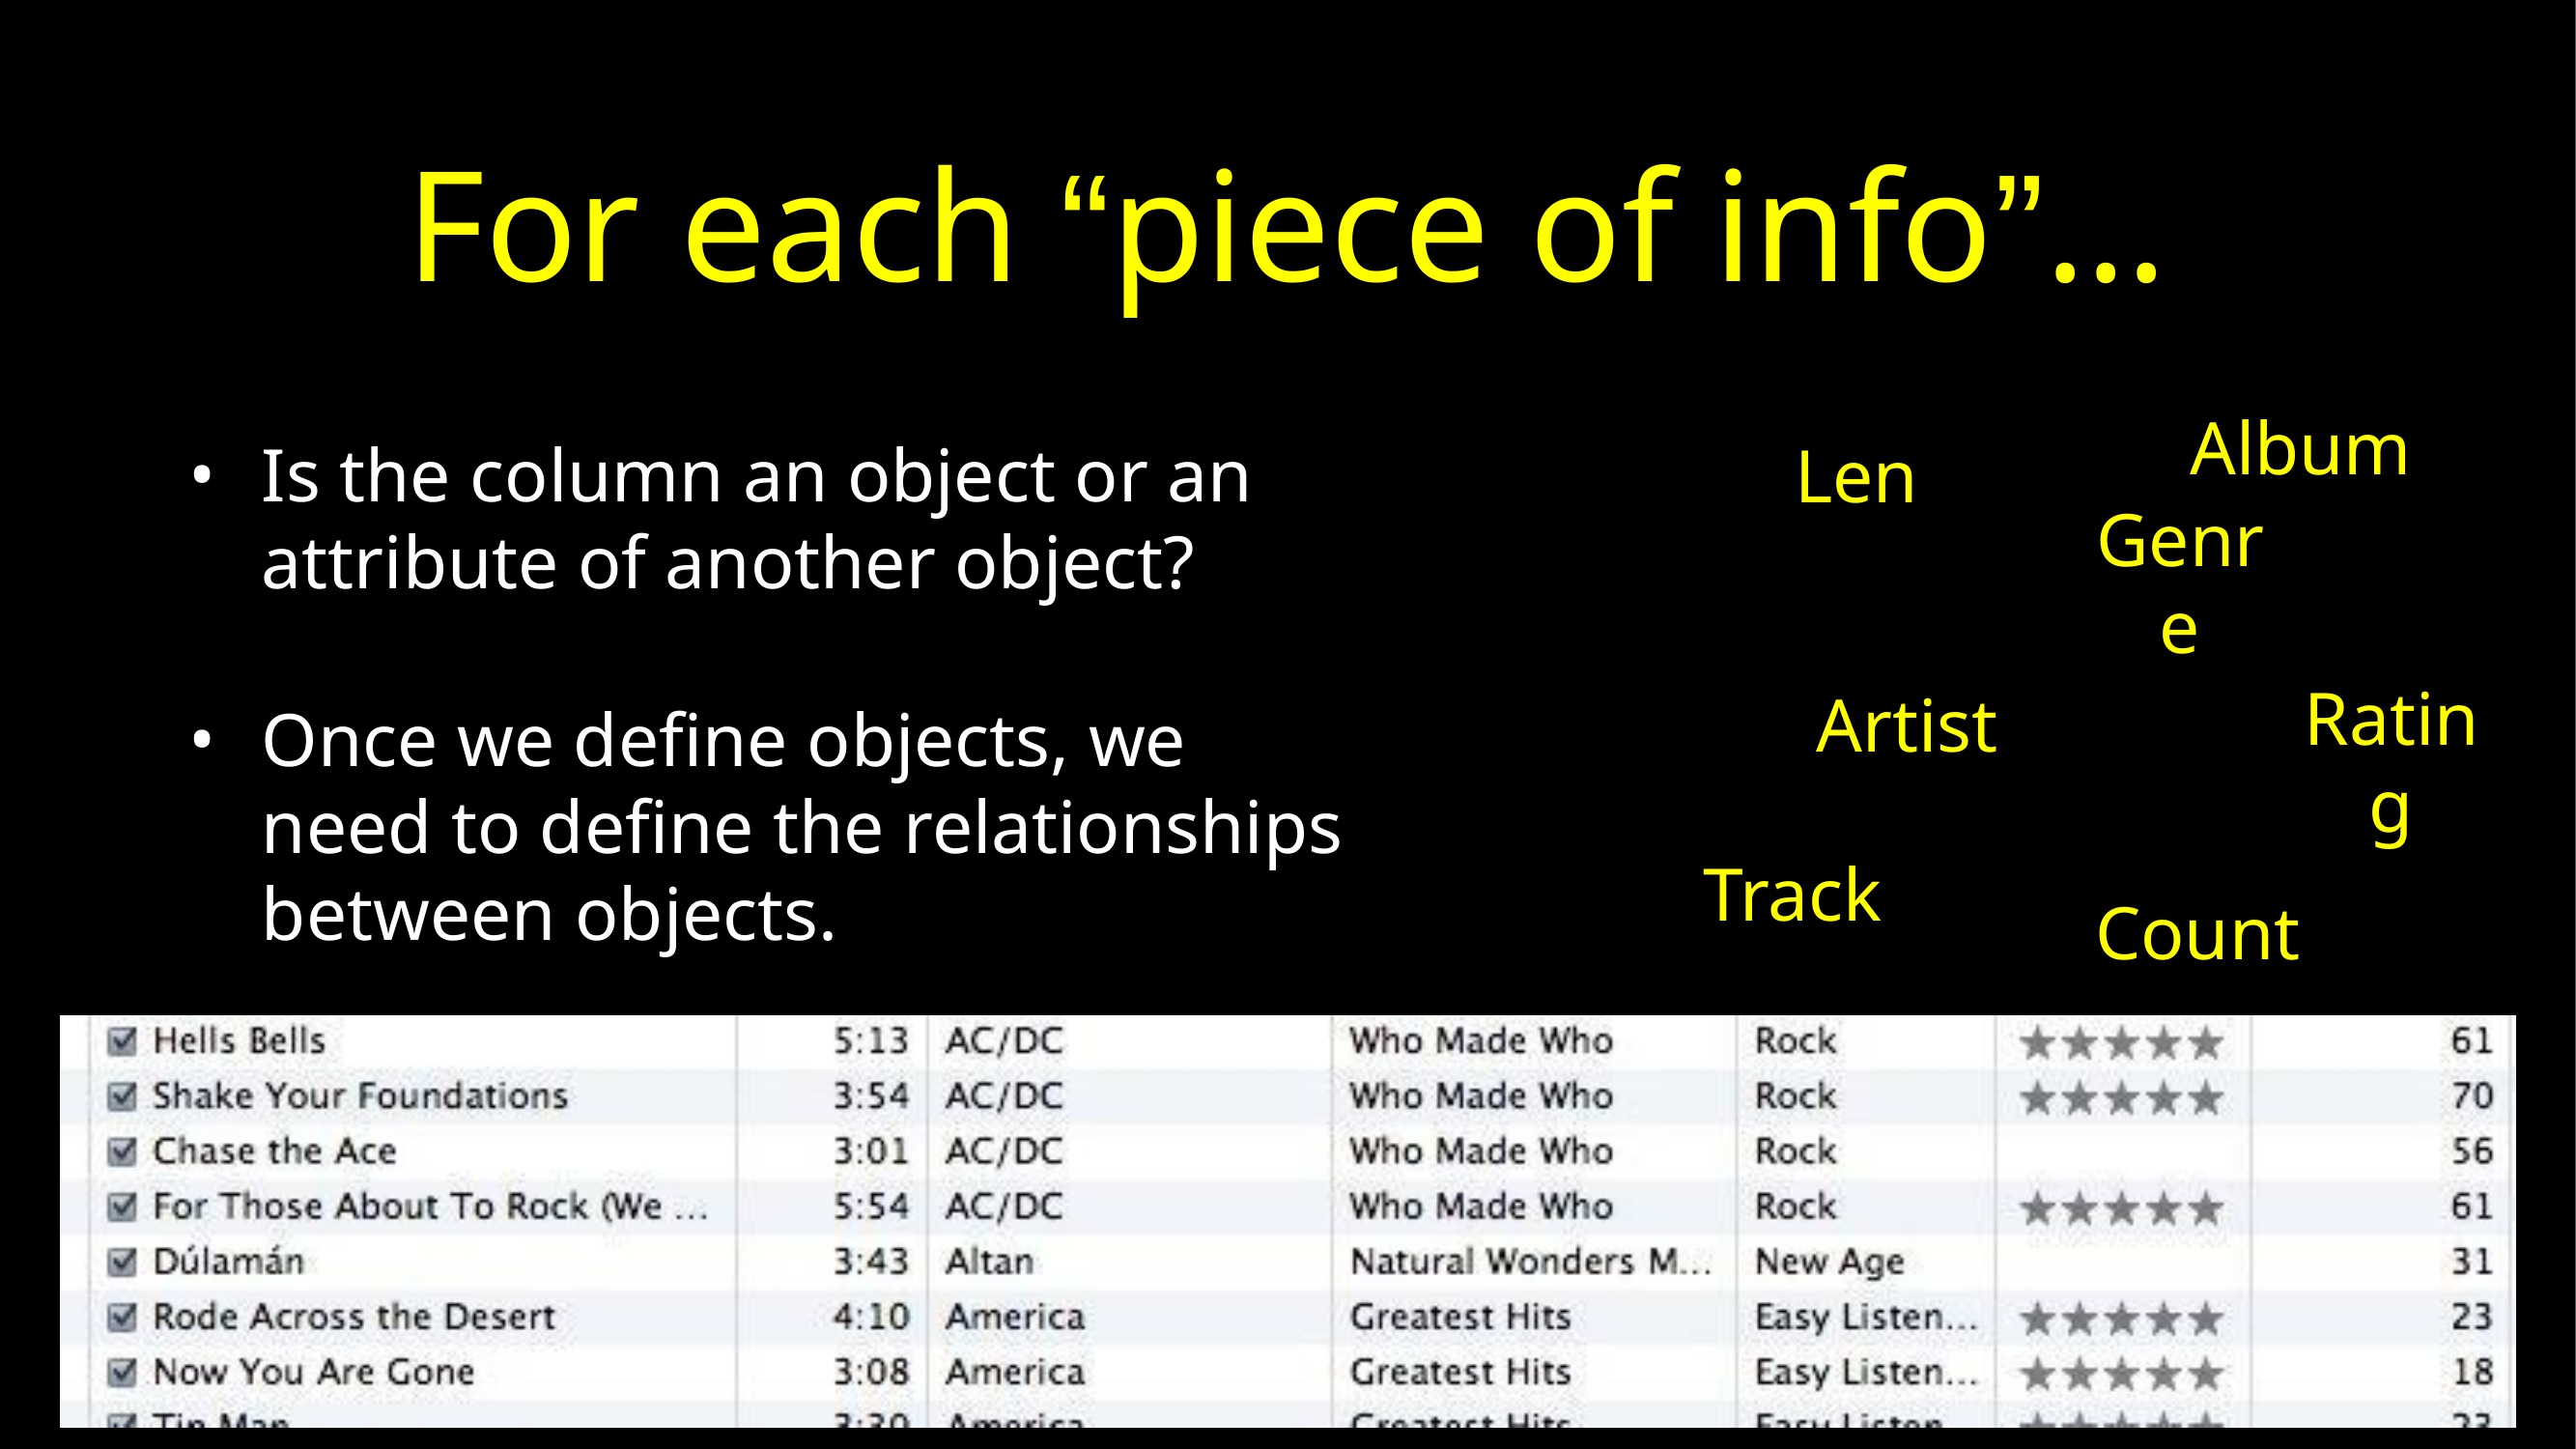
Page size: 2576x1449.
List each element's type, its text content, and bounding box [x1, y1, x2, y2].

title For each “piece of info”... [183, 38, 2391, 403]
text_box Artist [1811, 673, 2041, 773]
text_box Genre [2077, 530, 2282, 631]
text_box Track [1701, 842, 1921, 942]
text_box Rating [2281, 710, 2502, 810]
text_box Album [2185, 396, 2436, 496]
text_box Len [1793, 424, 1959, 524]
picture [60, 1015, 2516, 1428]
text_box Count [2094, 881, 2301, 980]
list Is the column an object or an attribute of another object? Once we define objects, we need to define the relationships between objects. [183, 412, 1359, 973]
